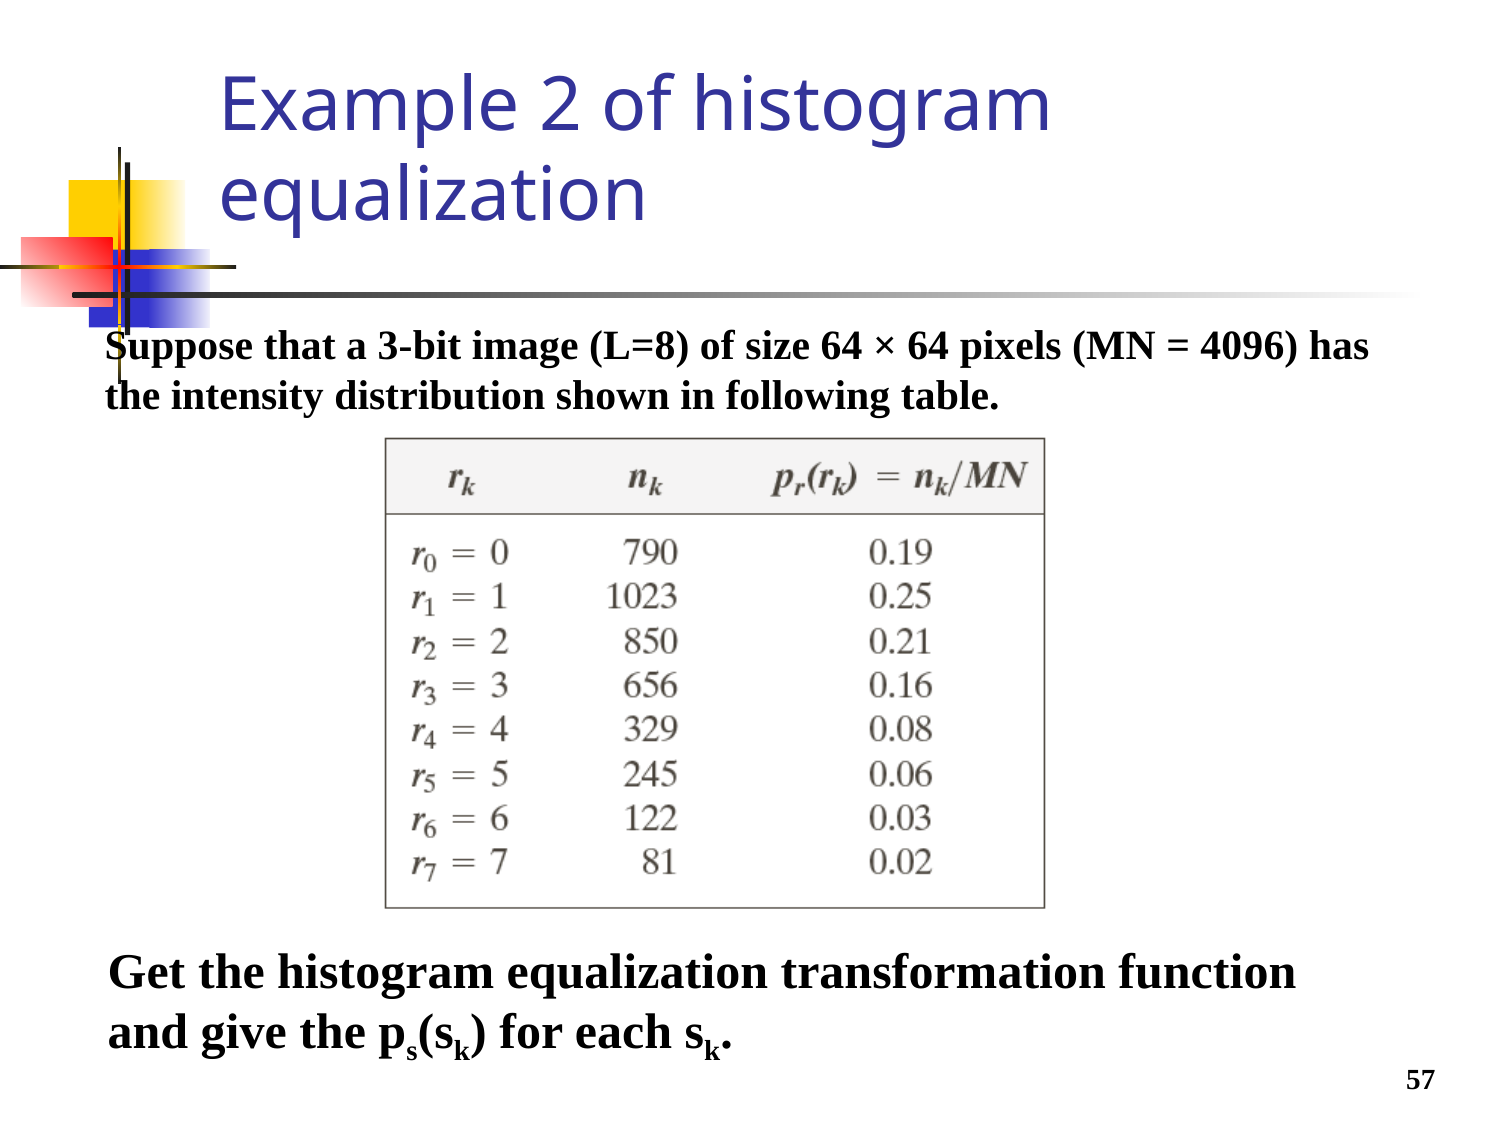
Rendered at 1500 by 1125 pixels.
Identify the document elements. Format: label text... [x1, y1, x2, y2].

text_box Suppose that a 3-bit image (L=8) of size 64 × 64 pixels (MN = 4096) has the intensity distribution shown in following table. [89, 310, 1400, 426]
picture [375, 432, 1053, 915]
title Example 2 of histogram equalization [202, 55, 1500, 244]
slide_number 57 [1403, 1024, 1451, 1103]
text_box Get the histogram equalization transformation function and give the ps(sk) for each sk. [92, 930, 1403, 1125]
